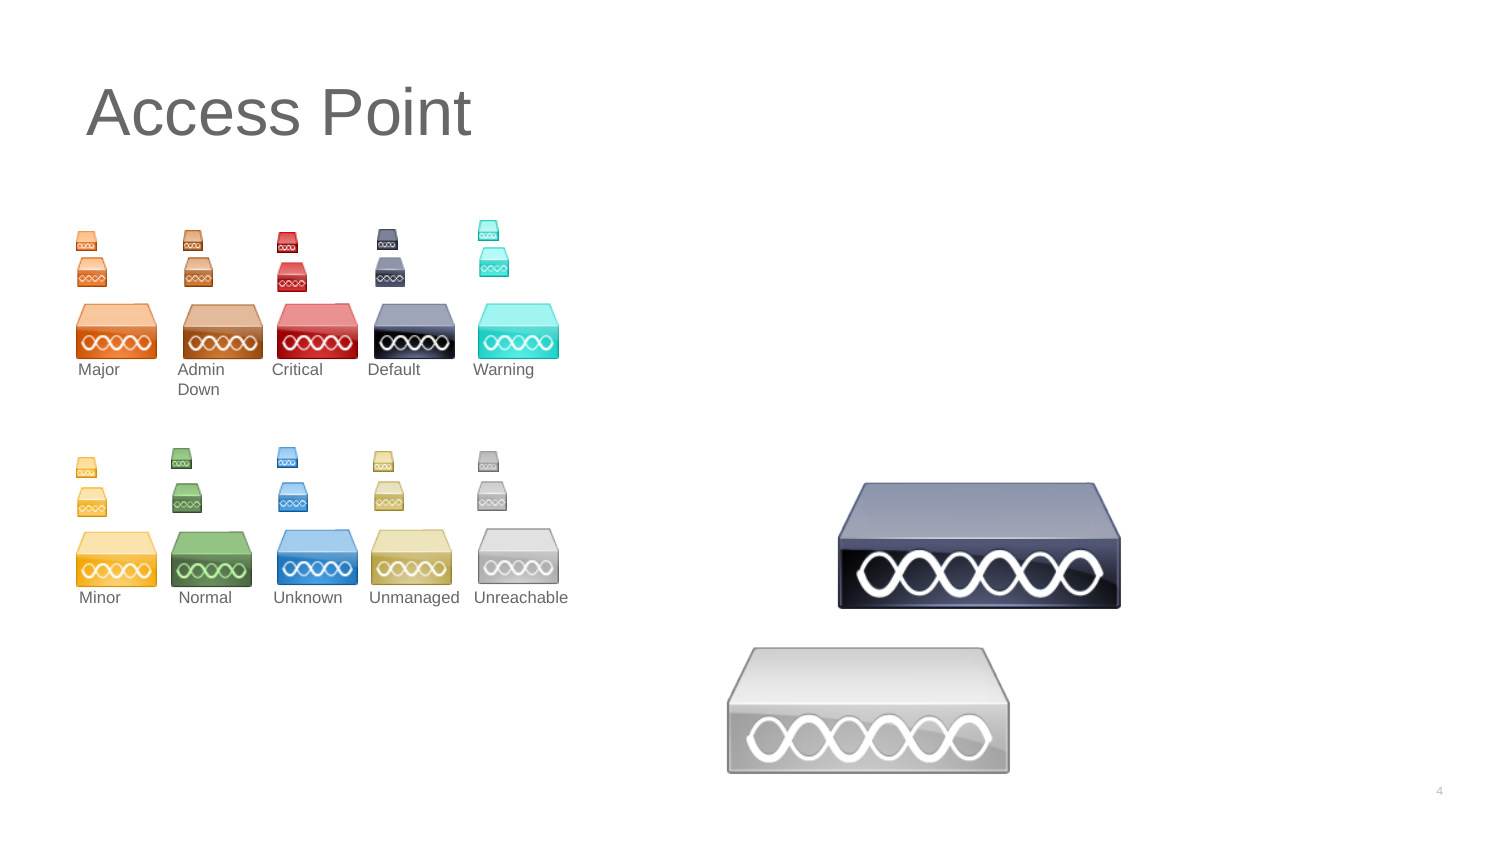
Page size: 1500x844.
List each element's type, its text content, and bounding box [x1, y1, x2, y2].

picture [277, 447, 298, 468]
picture [374, 291, 455, 373]
picture [277, 232, 298, 253]
picture [373, 451, 395, 473]
picture [76, 457, 97, 478]
picture [277, 517, 358, 599]
picture [478, 451, 499, 473]
picture [182, 291, 264, 373]
picture [170, 448, 192, 469]
picture [76, 486, 107, 517]
picture [182, 230, 204, 251]
picture [170, 482, 202, 513]
picture [477, 516, 559, 597]
picture [478, 220, 499, 242]
picture [76, 256, 107, 287]
picture [708, 386, 1141, 844]
picture [373, 480, 405, 512]
picture [371, 517, 453, 599]
picture [170, 519, 252, 600]
picture [76, 519, 157, 600]
picture [277, 481, 308, 512]
picture [76, 291, 157, 373]
picture [477, 246, 509, 277]
picture [182, 255, 214, 287]
picture [374, 256, 405, 287]
picture [276, 261, 358, 373]
title Access Point [71, 55, 1441, 176]
picture [478, 291, 559, 373]
picture [76, 230, 97, 252]
picture [376, 229, 398, 250]
picture [476, 480, 507, 512]
